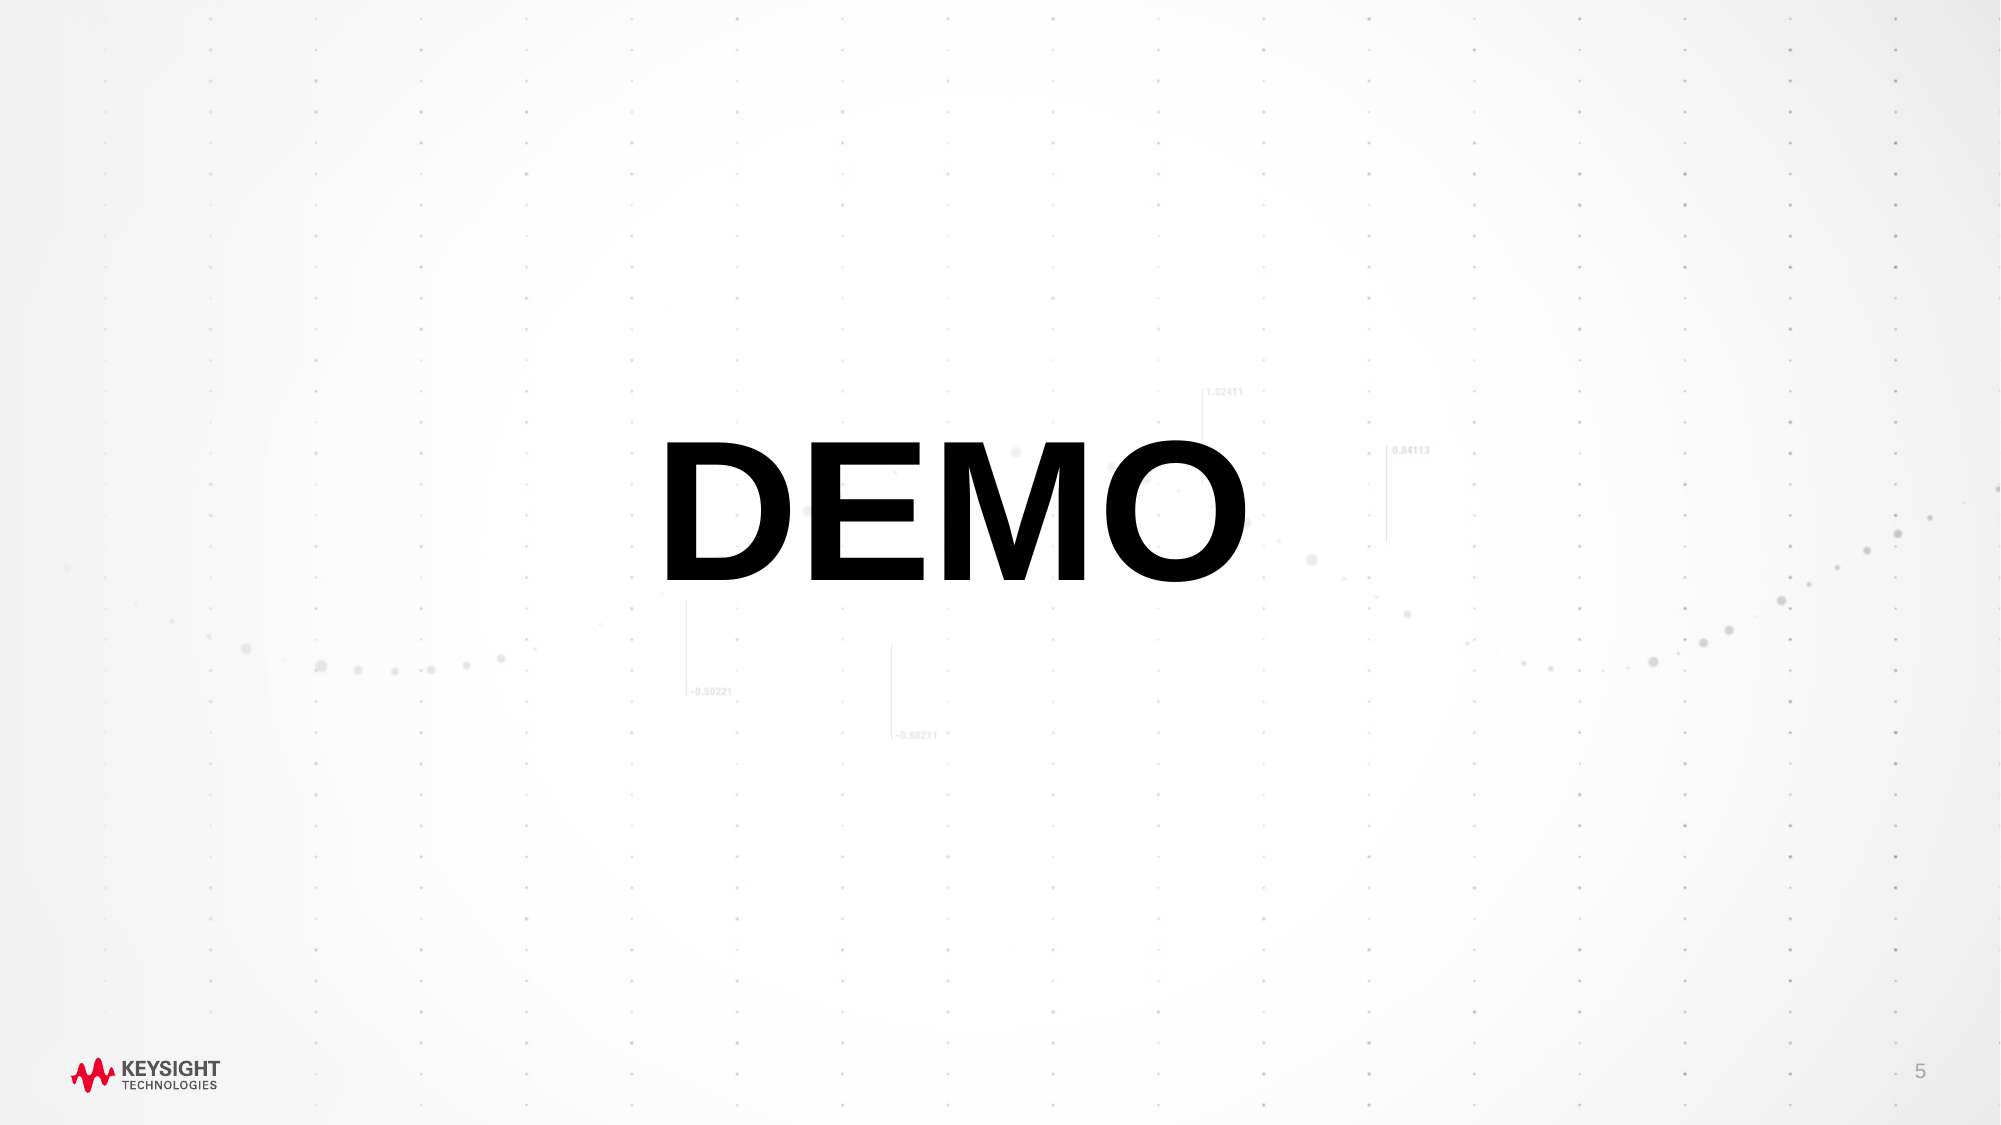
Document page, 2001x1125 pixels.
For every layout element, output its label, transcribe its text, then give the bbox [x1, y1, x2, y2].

picture [492, 0, 2001, 1125]
title DEMO [654, 380, 1331, 641]
